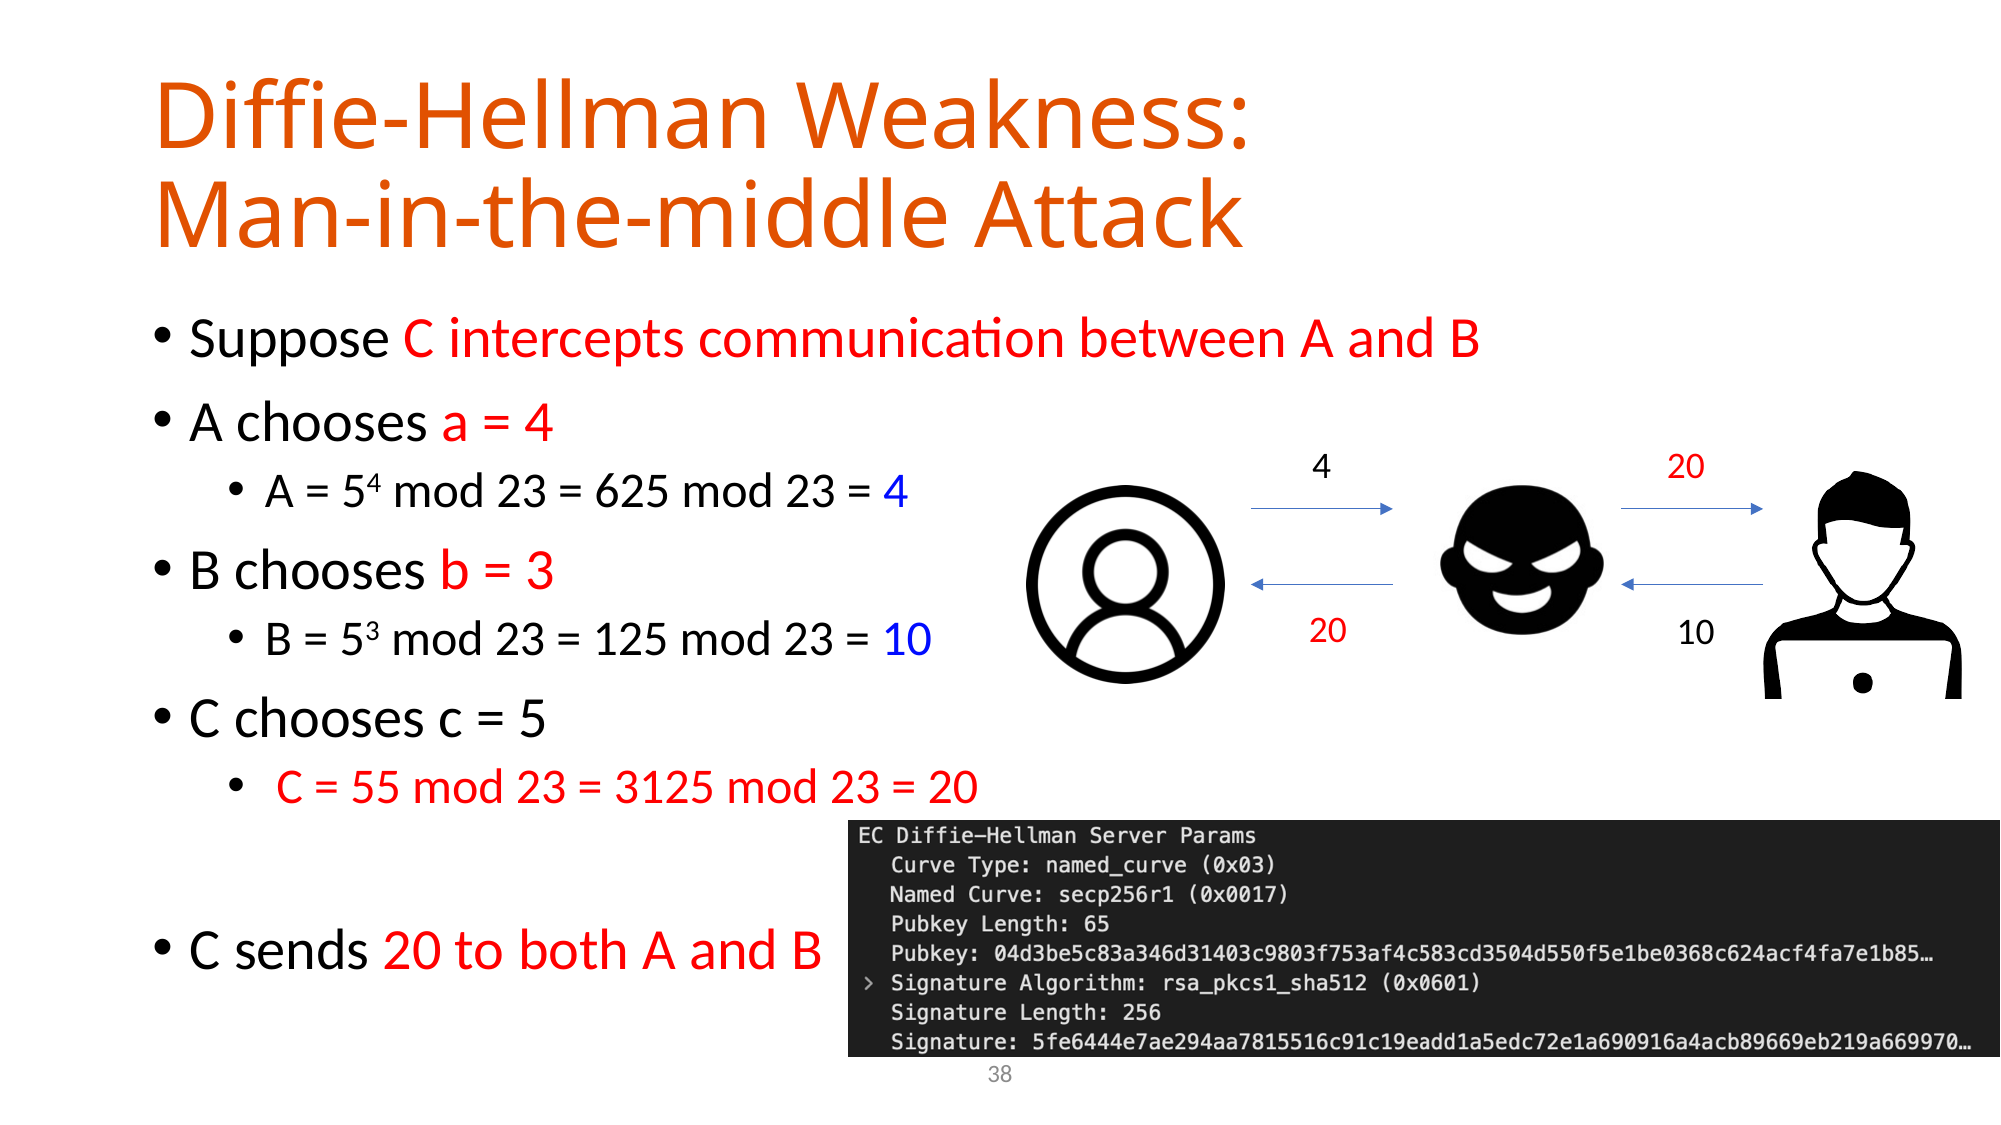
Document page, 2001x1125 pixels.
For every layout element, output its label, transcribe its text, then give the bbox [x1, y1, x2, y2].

list Suppose C intercepts communication between A and B A chooses a = 4 A = 54 mod 23 = 625 mod 23 = 4 B chooses b = 3 B = 53 mod 23 = 125 mod 23 = 10 C chooses c = 5 C = 55 mod 23 = 3125 mod 23 = 20 C sends 20 to both A and B [137, 299, 1863, 1014]
picture [1763, 471, 1962, 699]
text_box 4 [1297, 434, 1346, 494]
text_box 20 [1293, 597, 1362, 658]
picture [848, 820, 2000, 1057]
text_box 10 [1661, 599, 1730, 660]
slide_number 38 [774, 1042, 1225, 1103]
picture [1425, 463, 1619, 657]
text_box 20 [1652, 434, 1720, 494]
title Diffie-Hellman Weakness: Man-in-the-middle Attack [137, 59, 1863, 278]
picture [1026, 485, 1225, 684]
